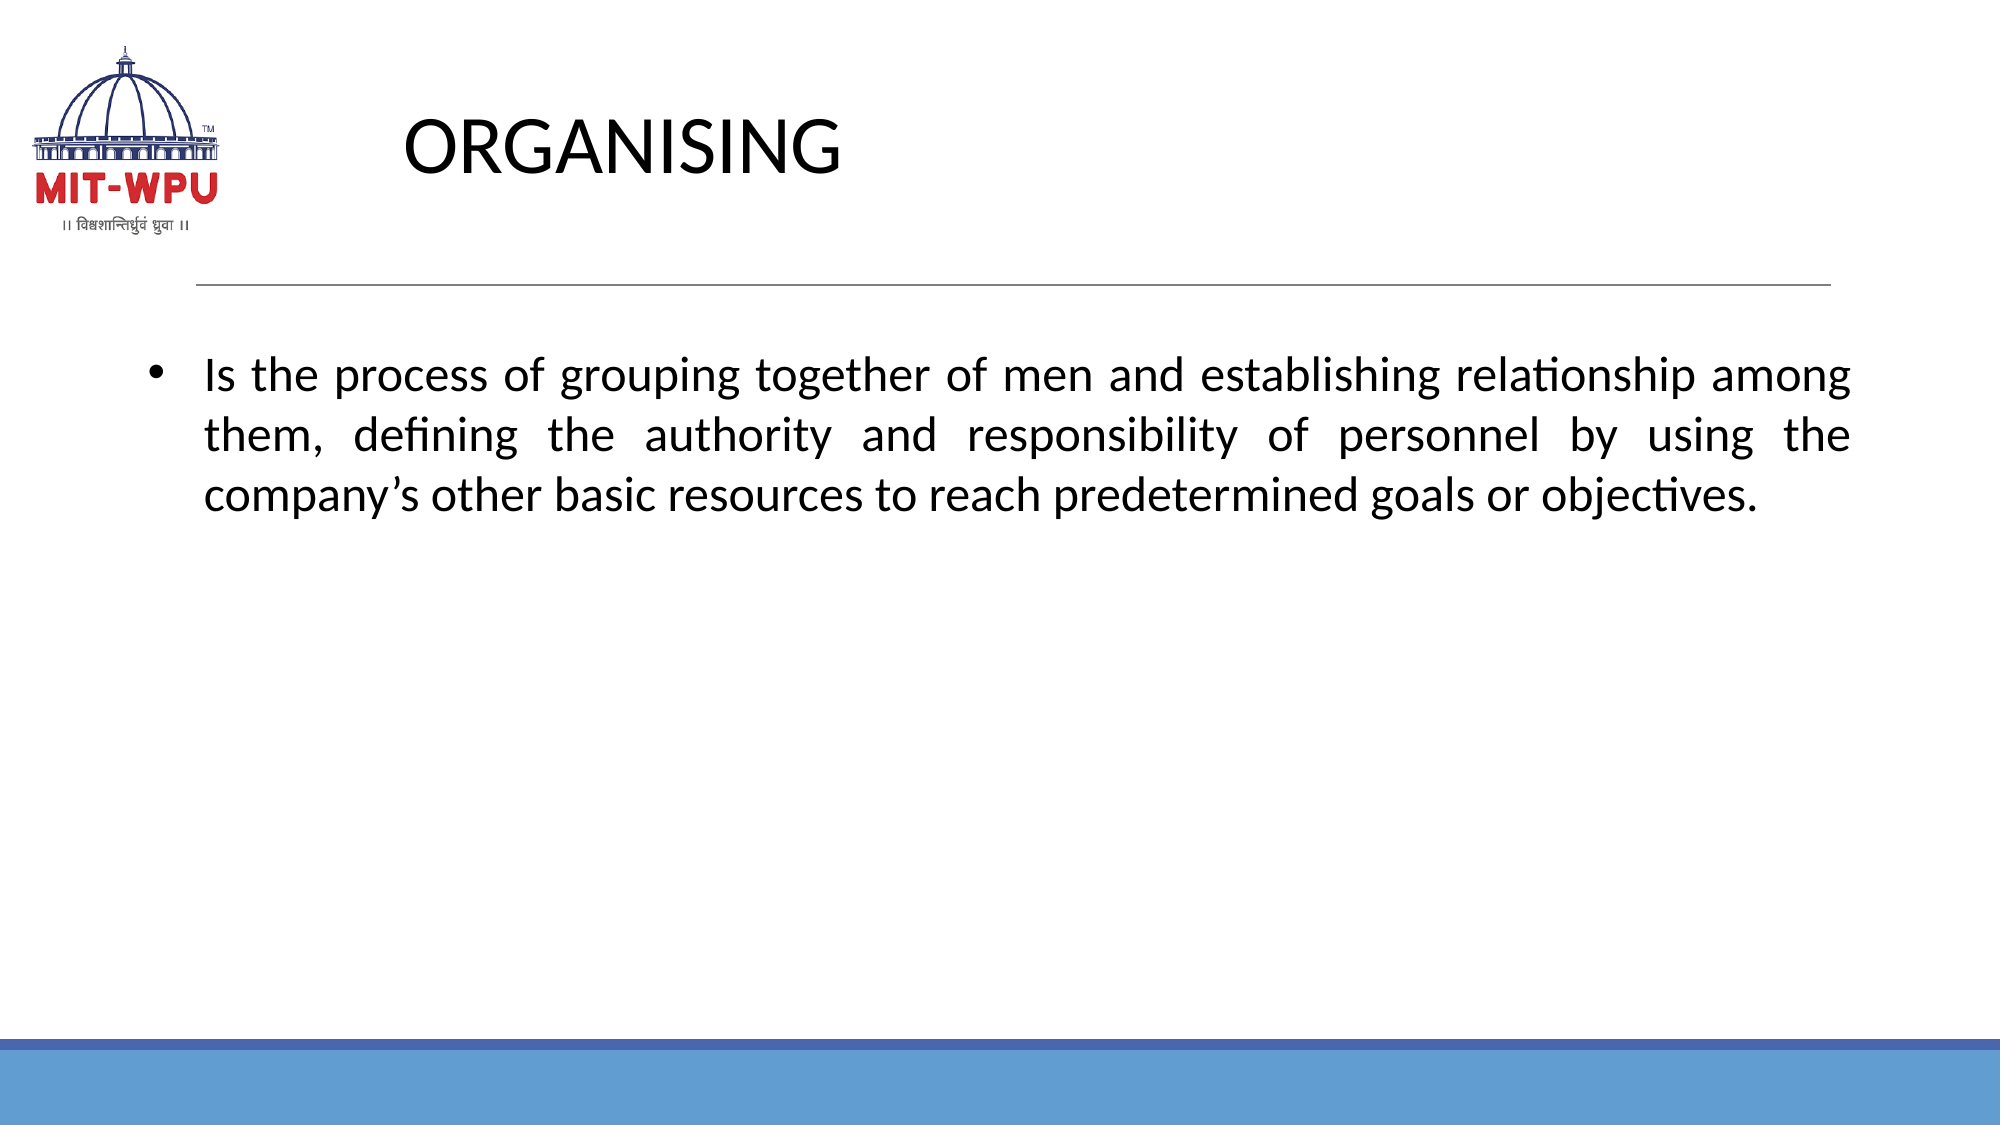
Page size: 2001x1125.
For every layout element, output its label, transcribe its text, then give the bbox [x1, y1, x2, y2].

text_box ORGANISING [388, 83, 865, 199]
picture [31, 46, 241, 236]
text_box Is the process of grouping together of men and establishing relationship among them, defining the authority and responsibility of personnel by using the company’s other basic resources to reach predetermined goals or objectives. [132, 333, 1868, 529]
